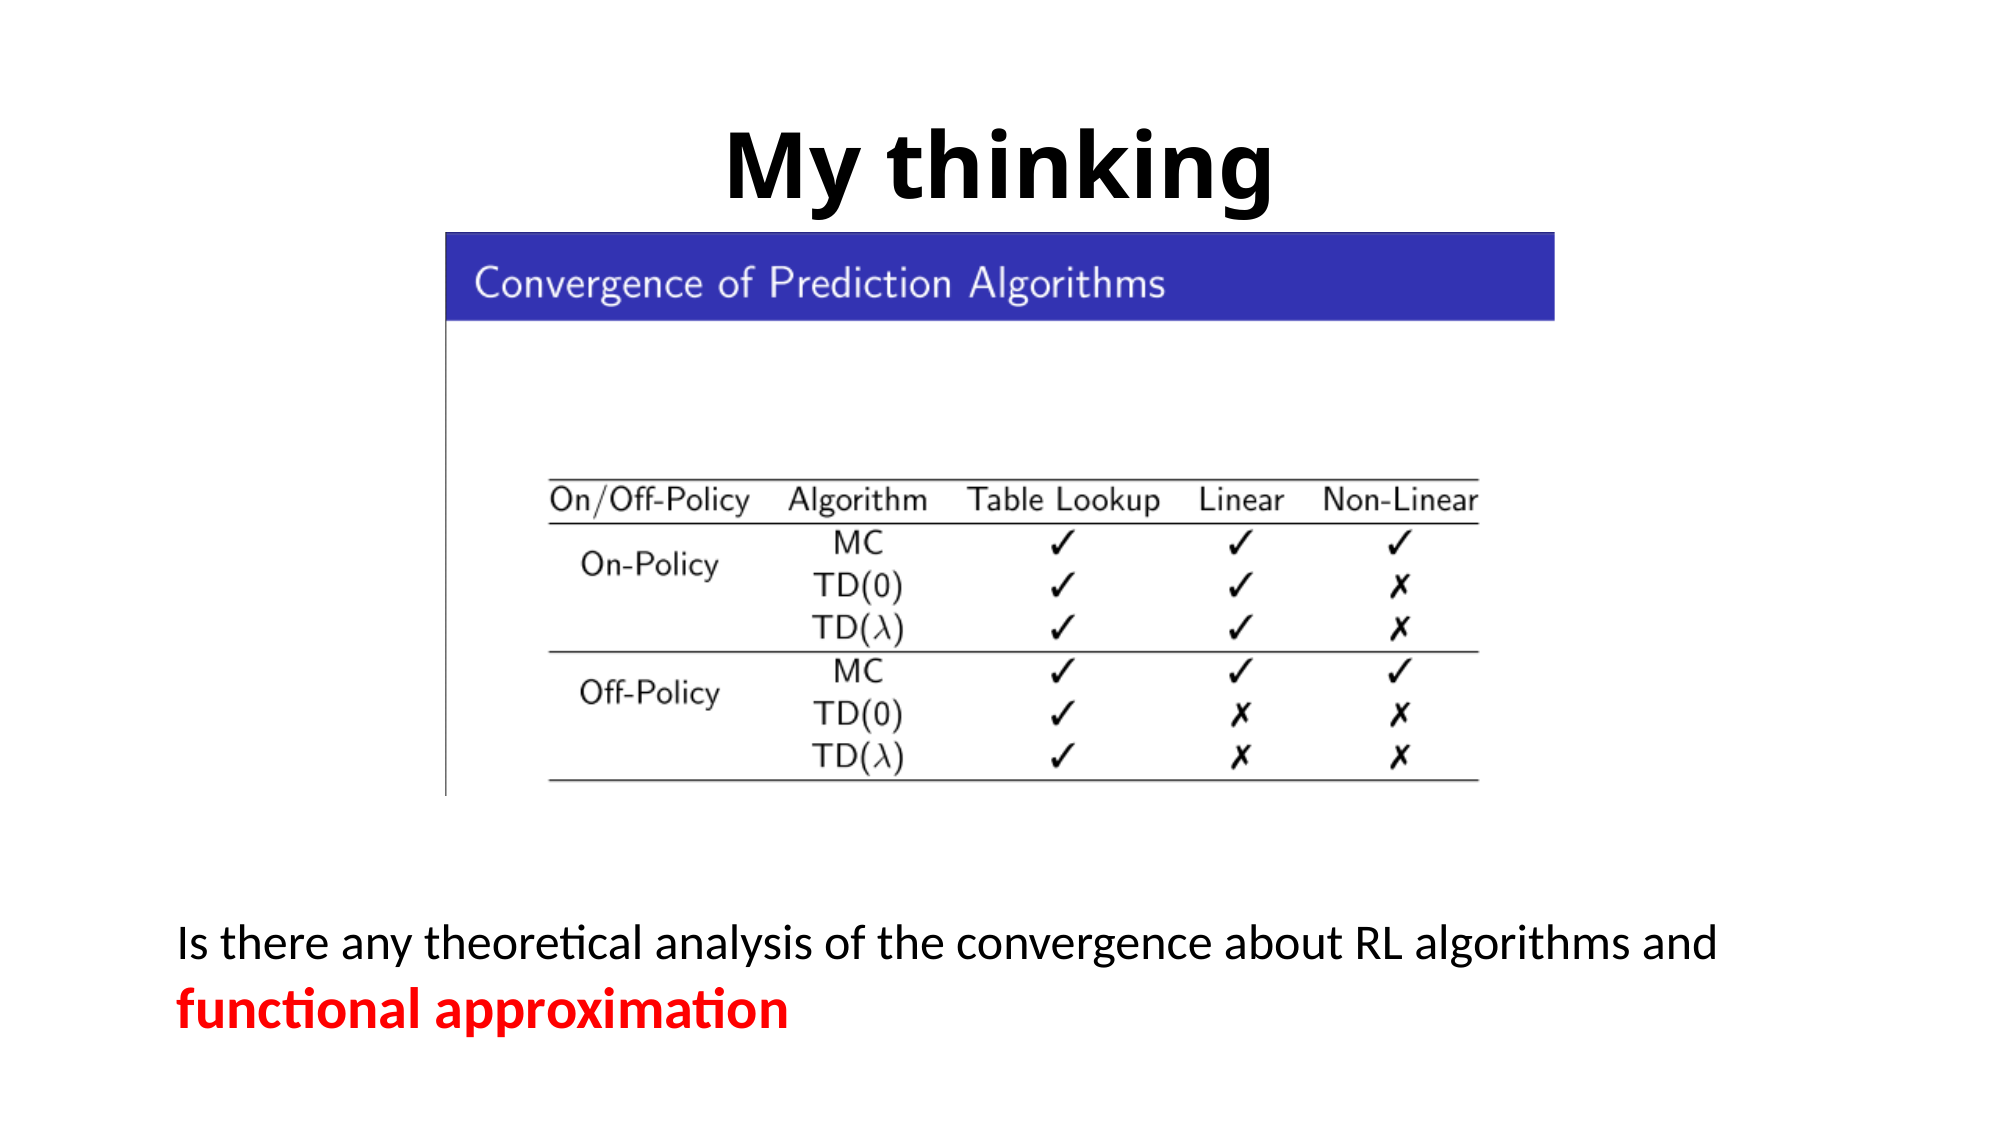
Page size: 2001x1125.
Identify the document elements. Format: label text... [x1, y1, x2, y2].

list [445, 231, 1555, 796]
title My thinking [137, 59, 1863, 278]
text_box Is there any theoretical analysis of the convergence about RL algorithms and functional approximation [161, 902, 1941, 1048]
